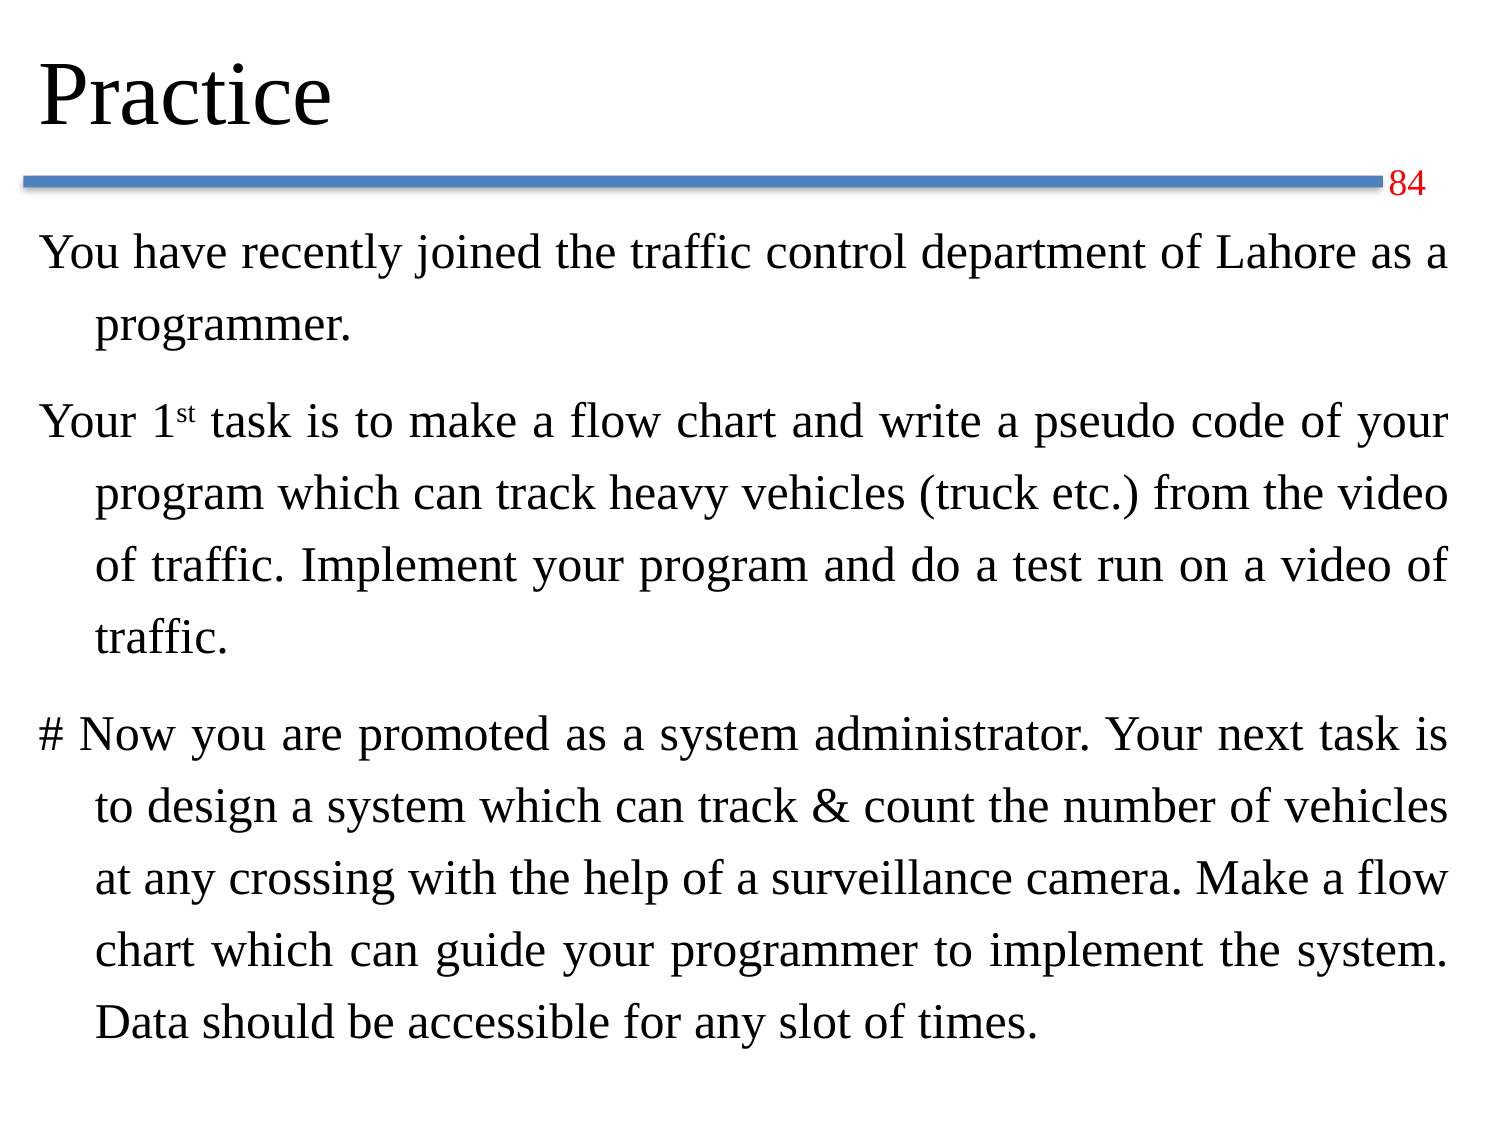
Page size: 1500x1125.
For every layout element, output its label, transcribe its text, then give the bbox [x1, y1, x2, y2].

title Practice [23, 11, 1254, 164]
list You have recently joined the traffic control department of Lahore as a programmer. Your 1st task is to make a flow chart and write a pseudo code of your program which can track heavy vehicles (truck etc.) from the video of traffic. Implement your program and do a test run on a video of traffic. # Now you are promoted as a system administrator. Your next task is to design a system which can track & count the number of vehicles at any crossing with the help of a surveillance camera. Make a flow chart which can guide your programmer to implement the system. Data should be accessible for any slot of times. [23, 199, 1465, 1102]
